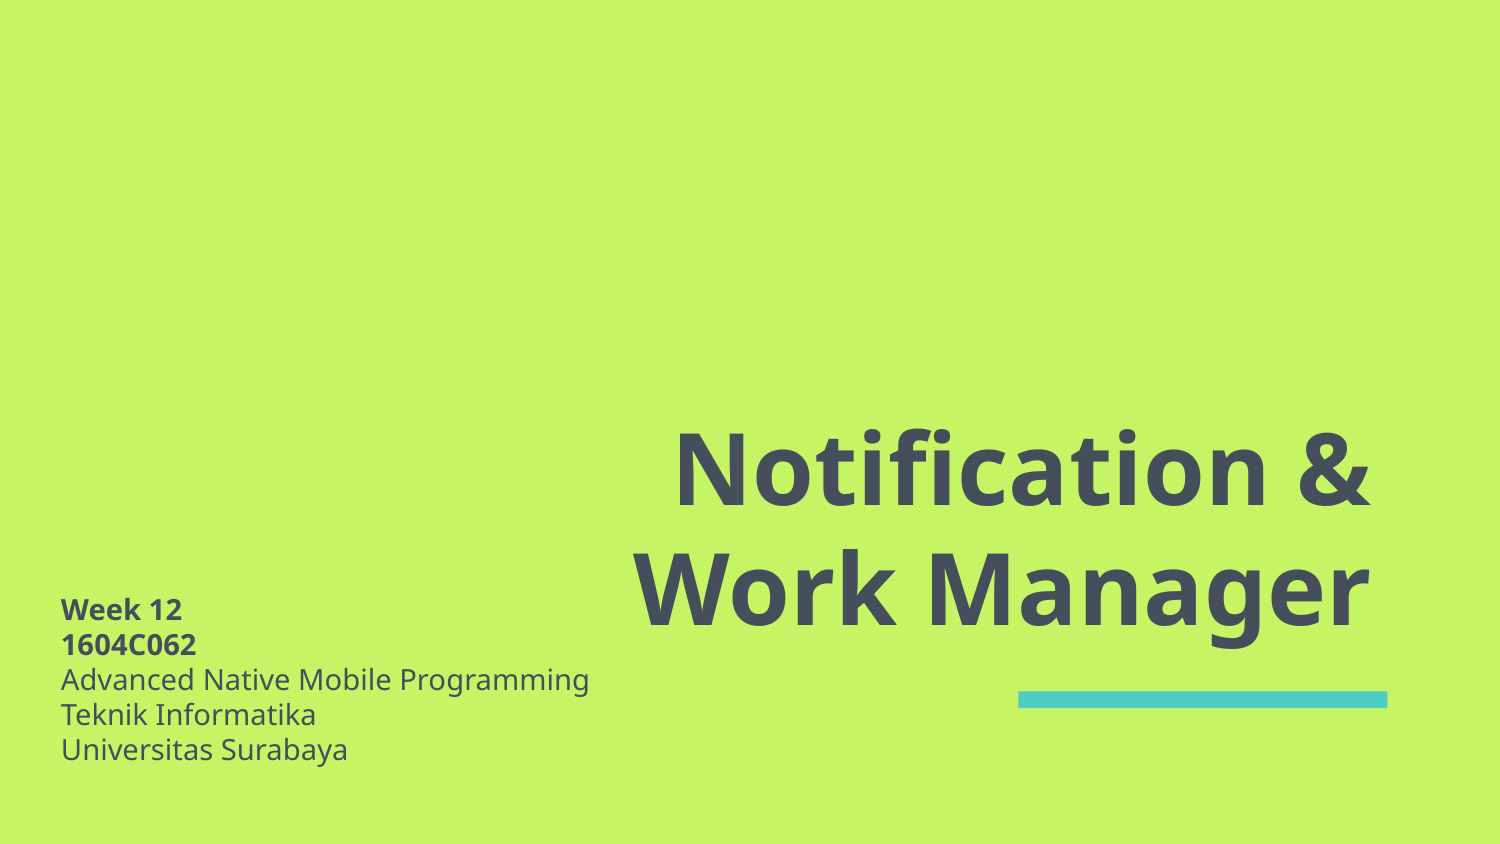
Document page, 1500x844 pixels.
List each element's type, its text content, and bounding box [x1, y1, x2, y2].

title Notification & Work Manager [494, 364, 1388, 661]
list Week 12 1604C062 Advanced Native Mobile Programming Teknik Informatika Universitas Surabaya [45, 576, 1140, 810]
